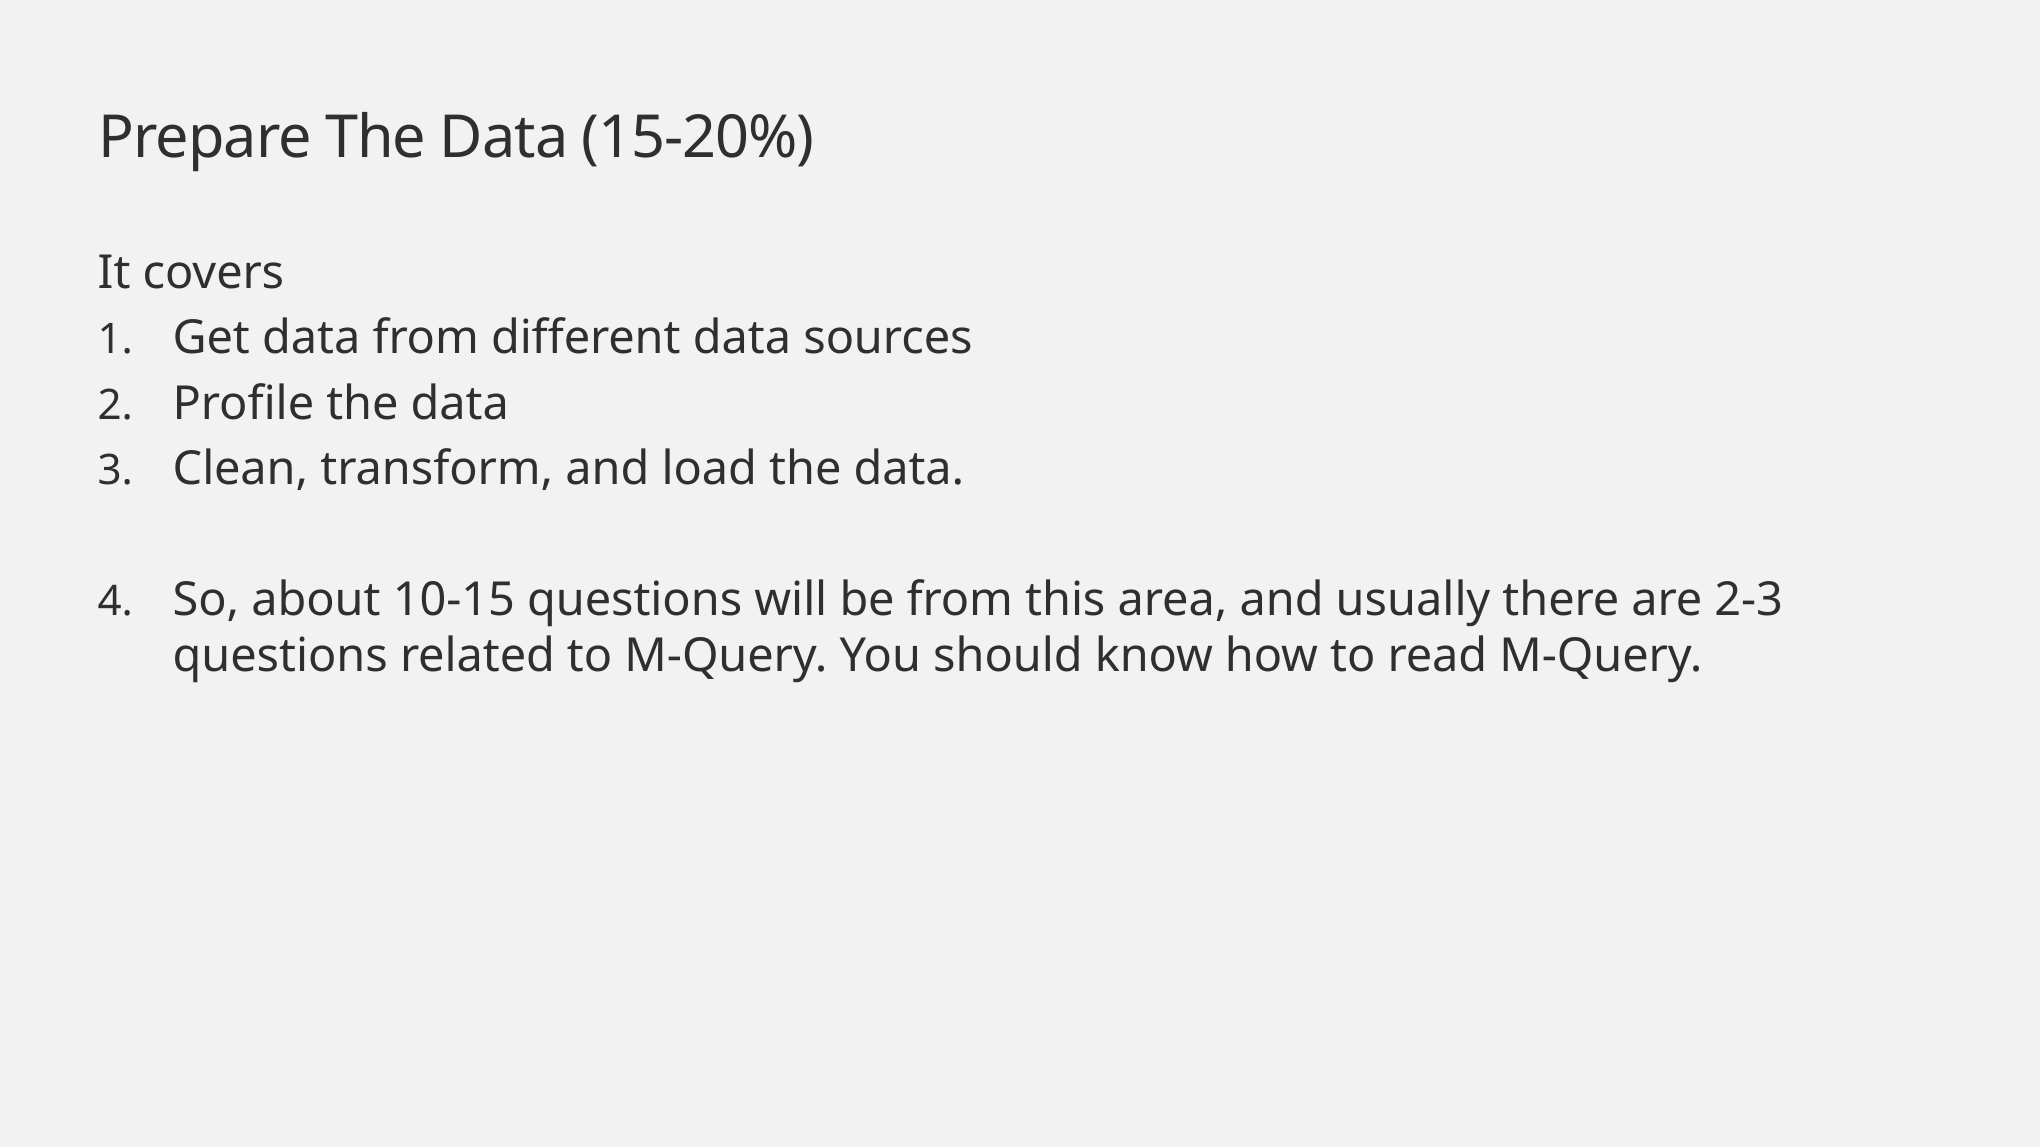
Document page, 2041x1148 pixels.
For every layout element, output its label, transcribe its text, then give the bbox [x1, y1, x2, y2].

list It covers Get data from different data sources Profile the data Clean, transform, and load the data. So, about 10-15 questions will be from this area, and usually there are 2-3 questions related to M-Query. You should know how to read M-Query. [97, 241, 1942, 695]
title Prepare The Data (15-20%) [98, 98, 1943, 171]
